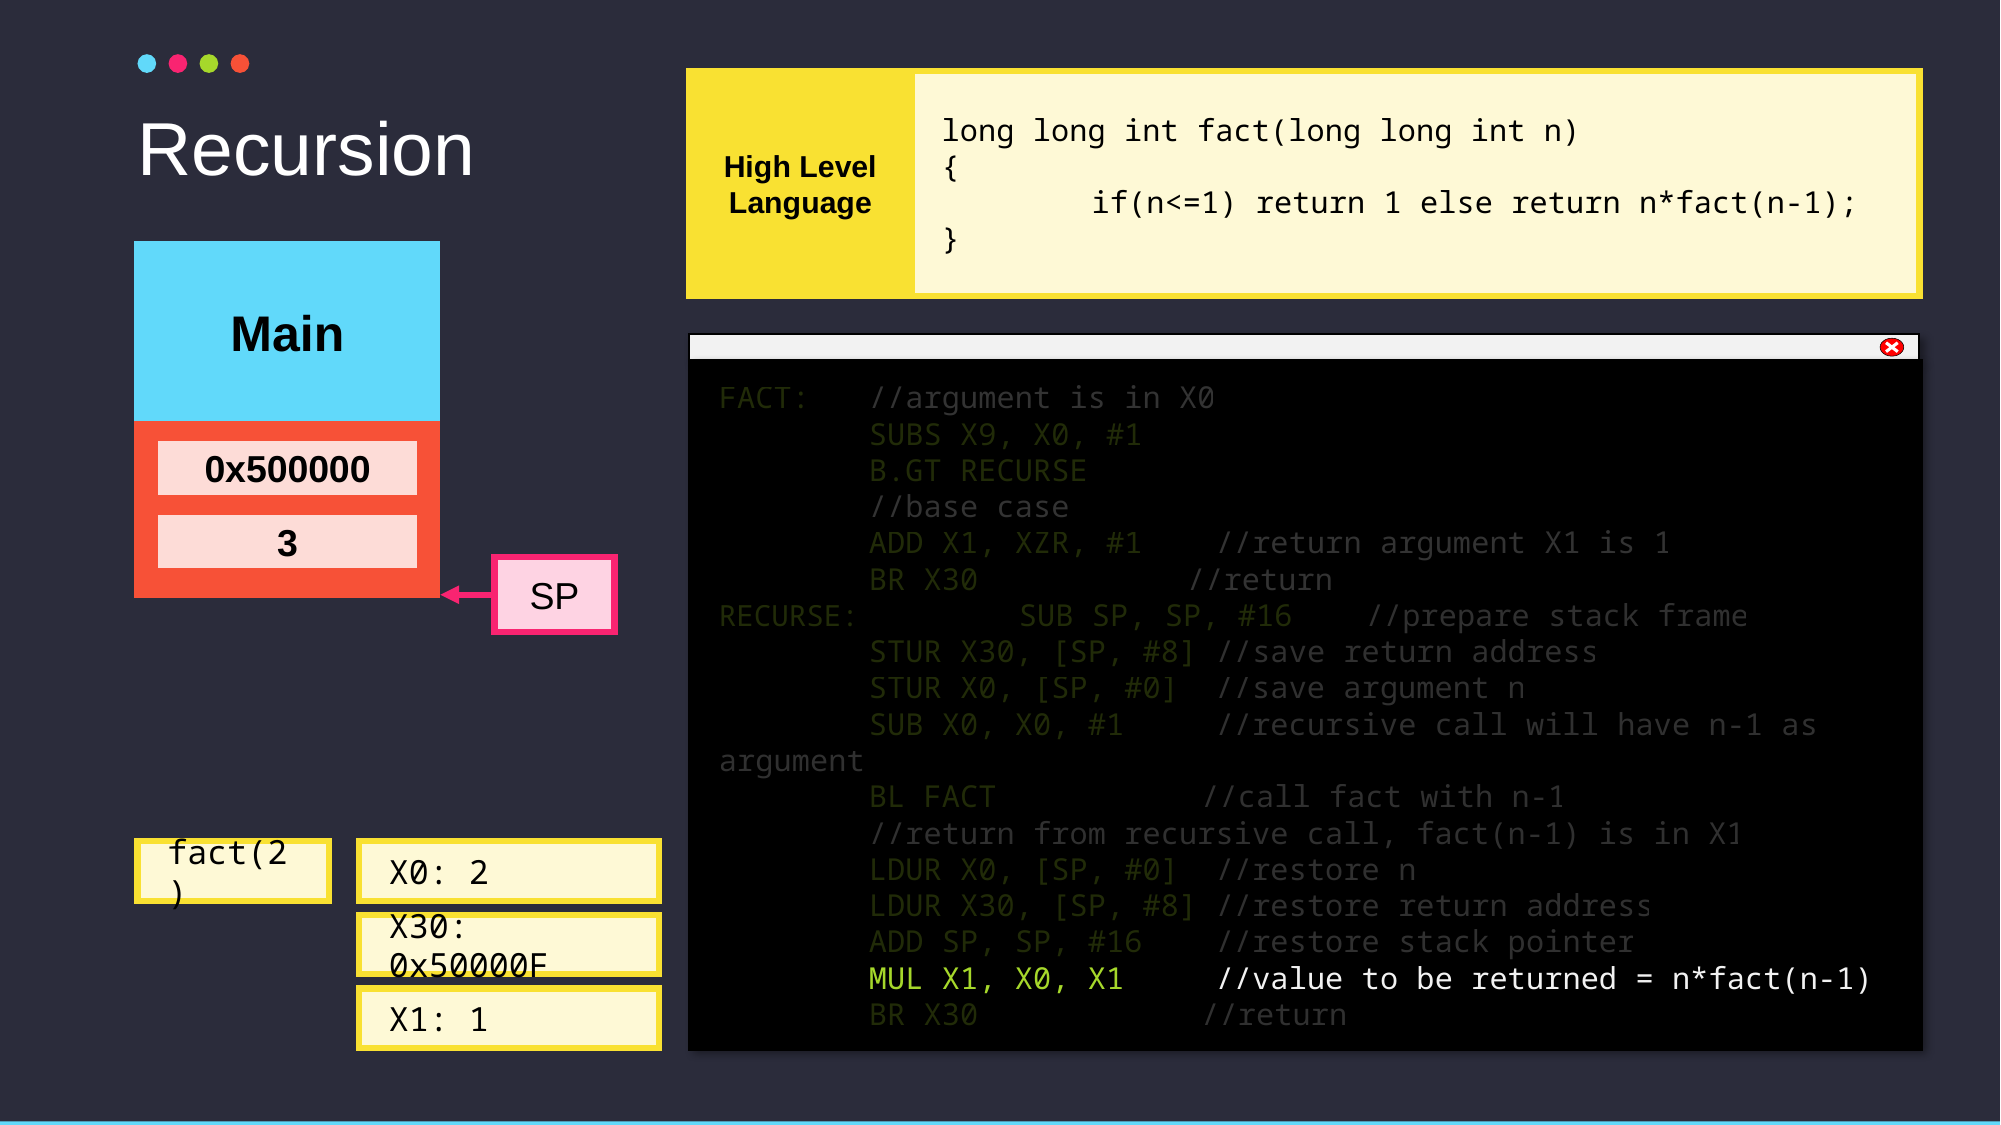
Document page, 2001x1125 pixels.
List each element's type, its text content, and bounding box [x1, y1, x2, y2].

text_box [688, 333, 1920, 359]
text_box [1880, 338, 1904, 357]
text_box FACT: //argument is in X0 SUBS X9, X0, #1 B.GT RECURSE //base case ADD X1, XZR, #1 //return argument X1 is 1 BR X30 //return RECURSE: SUB SP, SP, #16 //prepare stack frame STUR X30, [SP, #8] //save return address STUR X0, [SP, #0] //save argument n SUB X0, X0, #1 //recursive call will have n-1 as argument BL FACT //call fact with n-1 //return from recursive call, fact(n-1) is in X1 LDUR X0, [SP, #0] //restore n LDUR X30, [SP, #8] //restore return address ADD SP, SP, #16 //restore stack pointer MUL X1, X0, X1 //value to be returned = n*fact(n-1) BR X30 //return [688, 359, 1923, 1051]
text_box 0x500000 [154, 437, 421, 499]
title Recursion [137, 111, 688, 193]
text_box High Level Language [688, 70, 911, 297]
text_box X1: 1 [358, 987, 660, 1049]
text_box [136, 420, 438, 596]
text_box X0: 2 [358, 840, 660, 902]
text_box Main [136, 243, 438, 419]
text_box SP [493, 556, 616, 633]
text_box 3 [154, 511, 421, 572]
text_box long long int fact(long long int n) { if(n<=1) return 1 else return n*fact(n-1); } [911, 70, 1920, 297]
text_box X30: 0x50000F [358, 914, 660, 975]
text_box fact(2) [136, 840, 330, 902]
